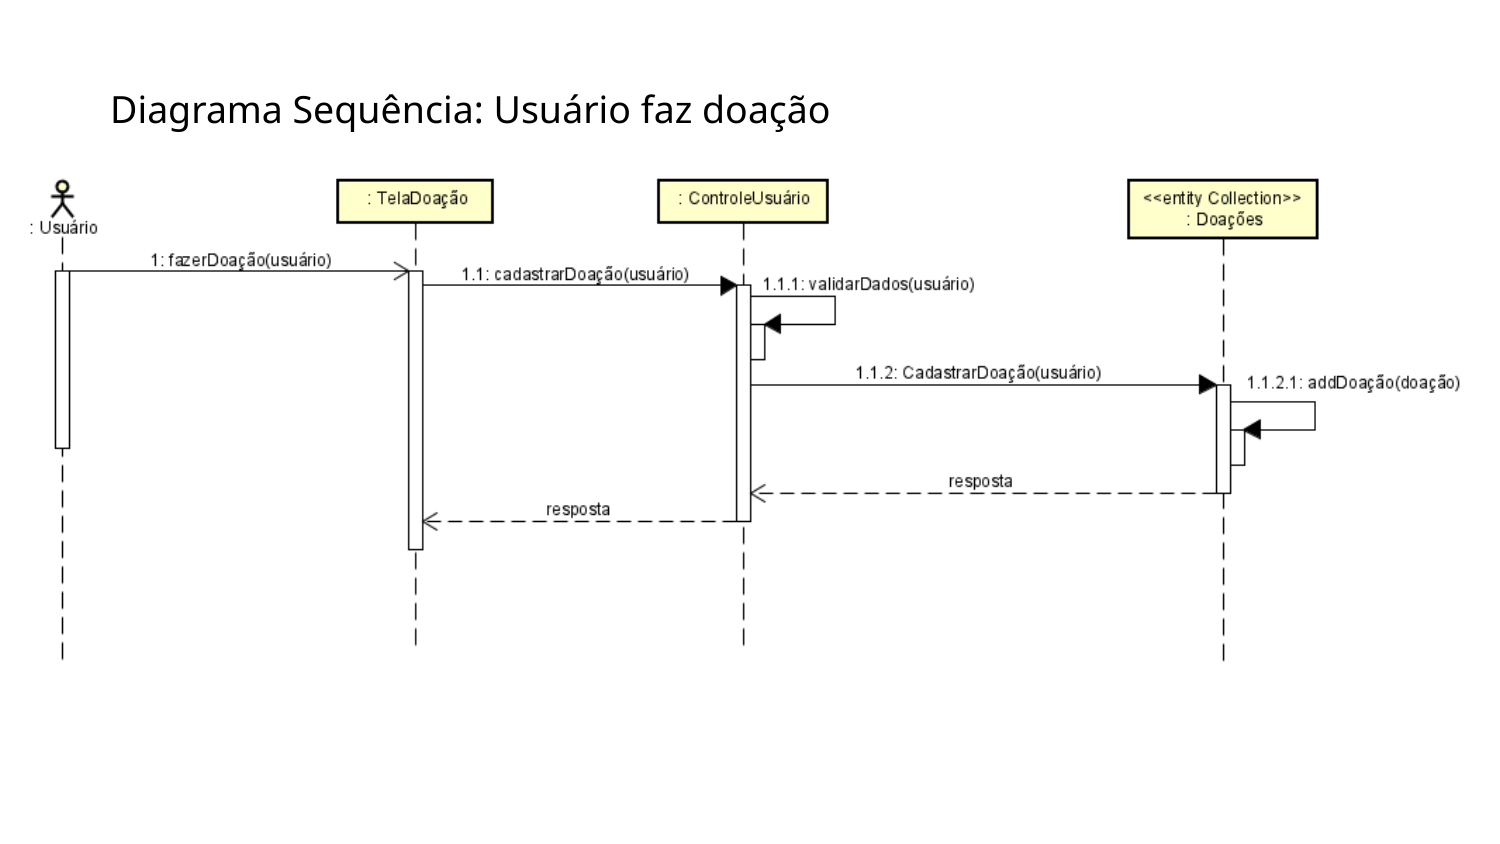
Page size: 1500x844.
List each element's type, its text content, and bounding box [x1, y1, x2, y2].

picture [24, 171, 1476, 718]
text_box Diagrama Sequência: Usuário faz doação [95, 71, 1439, 147]
